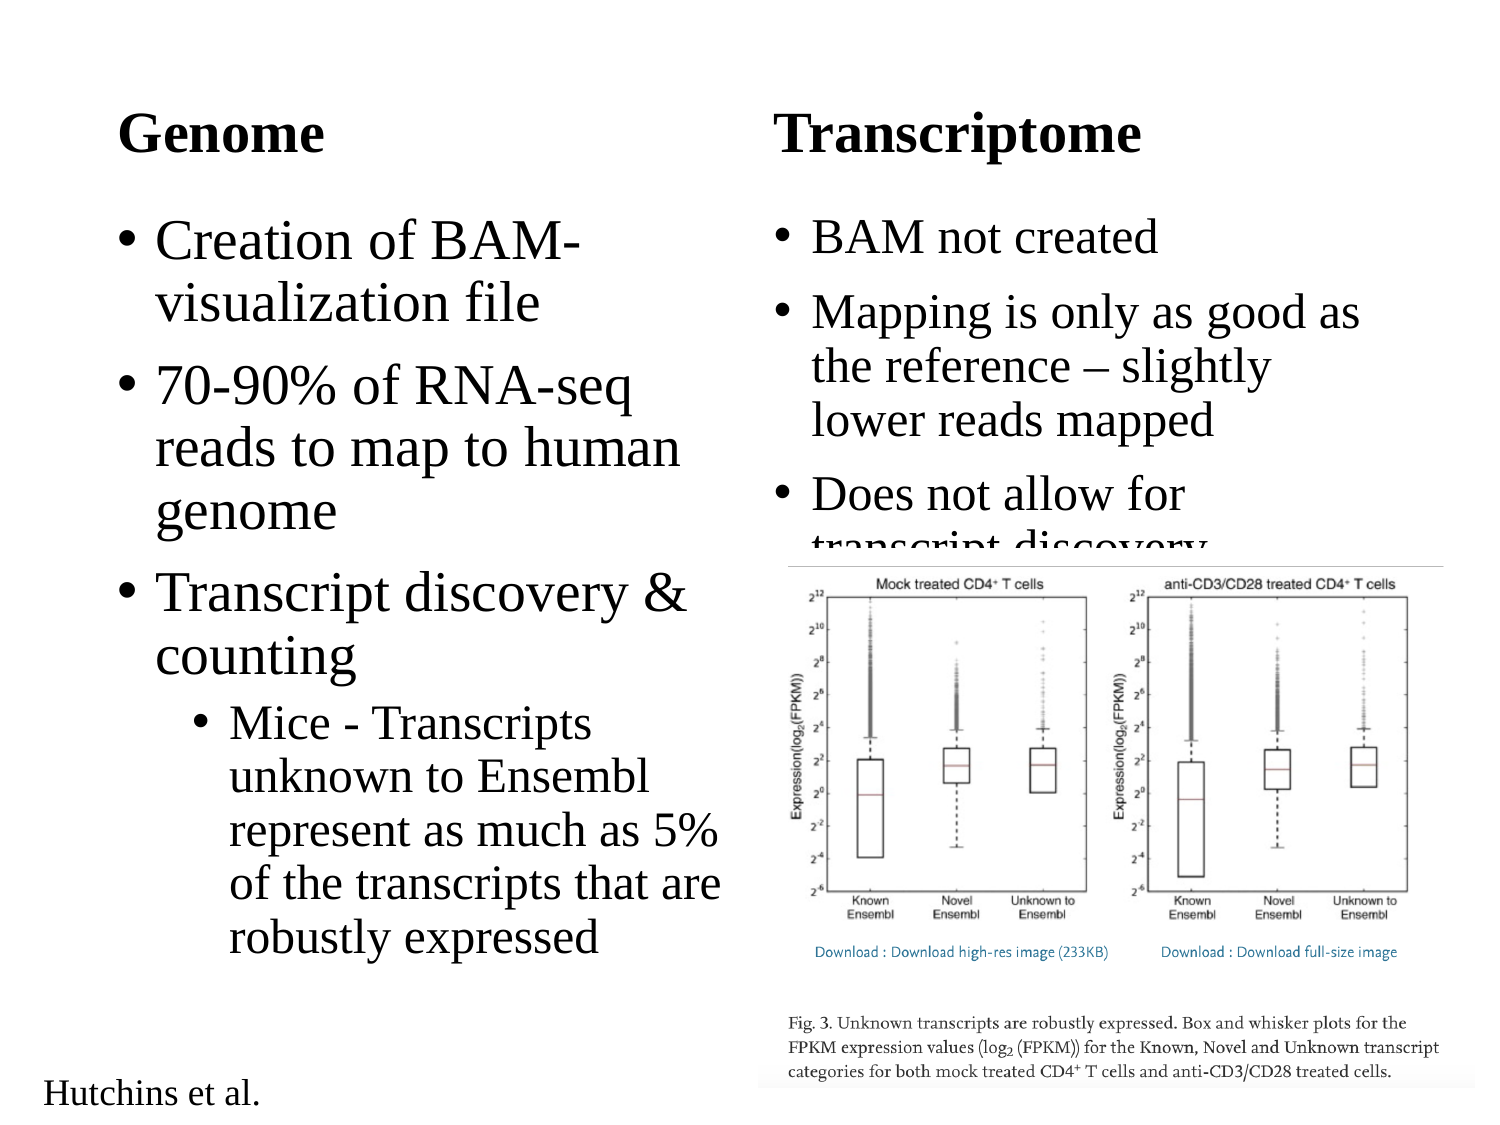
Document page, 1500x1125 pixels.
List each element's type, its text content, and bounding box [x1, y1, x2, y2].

list Creation of BAM- visualization file 70-90% of RNA-seq reads to map to human genome Transcript discovery & counting Mice - Transcripts unknown to Ensembl represent as much as 5% of the transcripts that are robustly expressed [102, 202, 738, 991]
text_box Hutchins et al. [28, 1061, 277, 1121]
list Transcriptome [758, 37, 1397, 173]
list Genome [102, 37, 738, 173]
list BAM not created Mapping is only as good as the reference – slightly lower reads mapped Does not allow for transcript discovery [758, 202, 1397, 548]
picture [758, 548, 1475, 1088]
